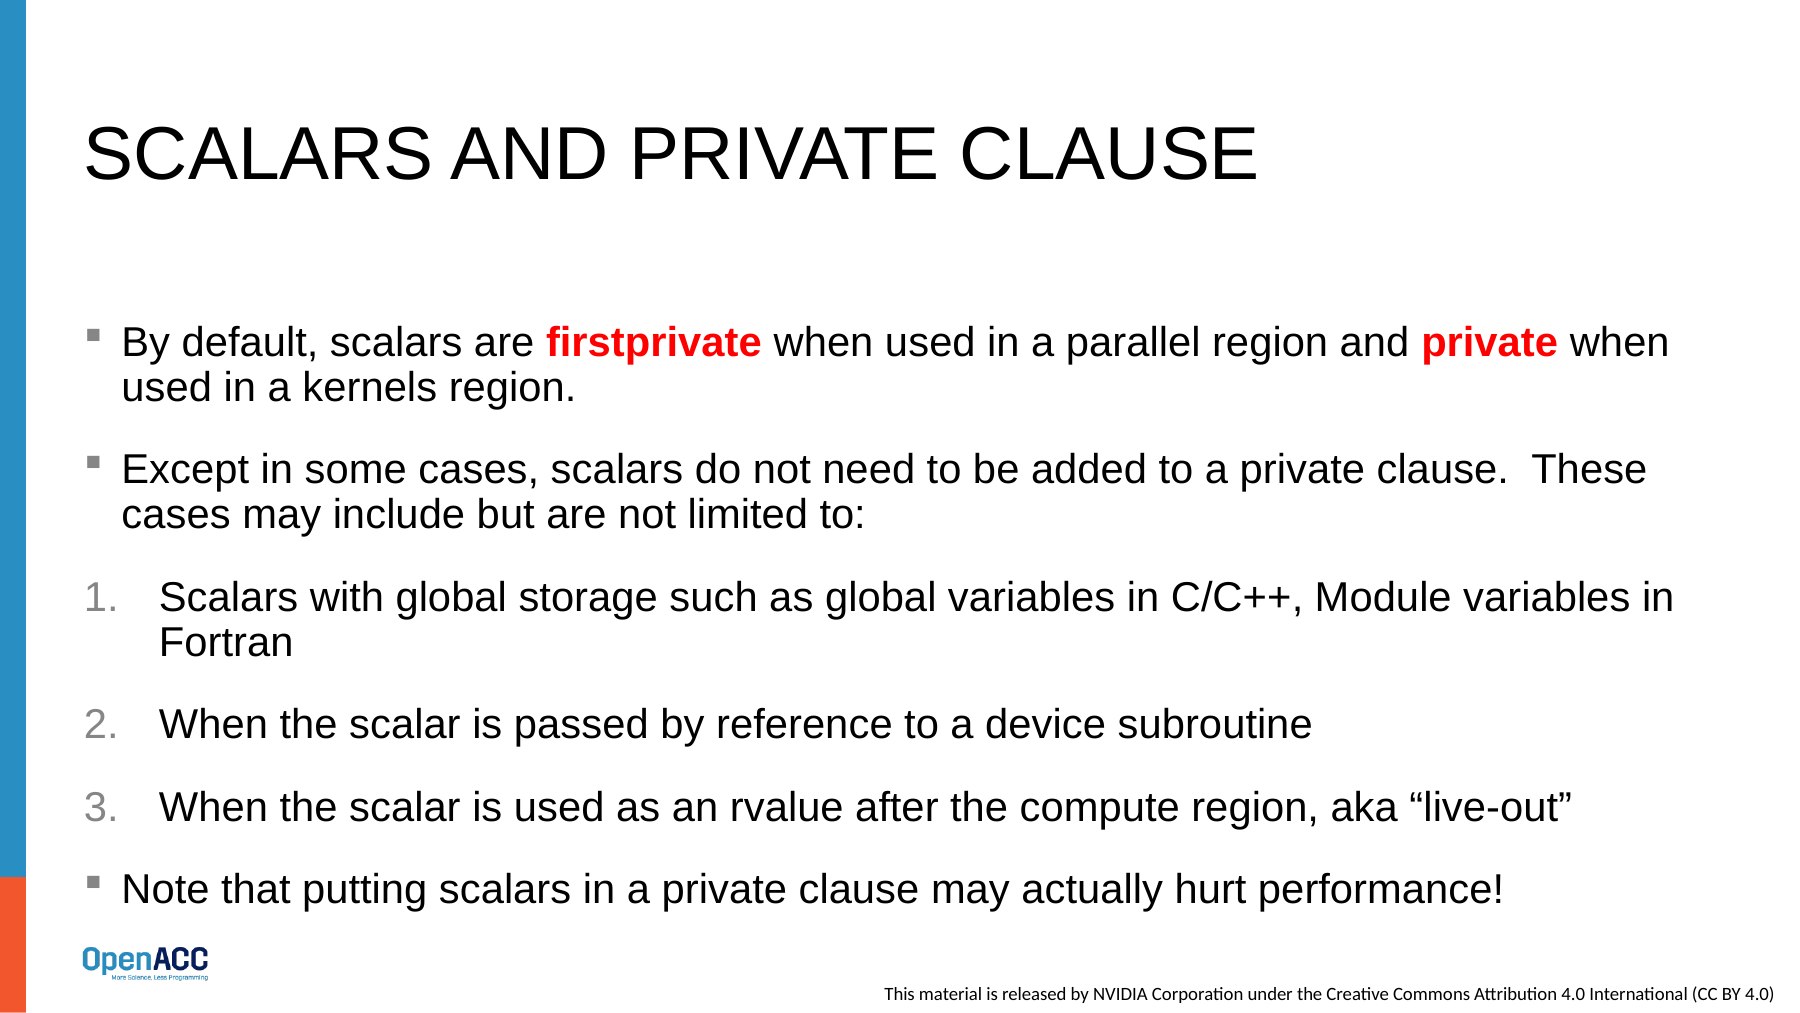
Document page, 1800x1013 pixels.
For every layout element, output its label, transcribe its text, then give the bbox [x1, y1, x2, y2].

title SCALARs and private clause [68, 106, 1706, 204]
picture [81, 946, 208, 981]
list By default, scalars are firstprivate when used in a parallel region and private when used in a kernels region. Except in some cases, scalars do not need to be added to a private clause. These cases may include but are not limited to: Scalars with global storage such as global variables in C/C++, Module variables in Fortran When the scalar is passed by reference to a device subroutine When the scalar is used as an rvalue after the compute region, aka “live-out” Note that putting scalars in a private clause may actually hurt performance! [68, 312, 1744, 924]
